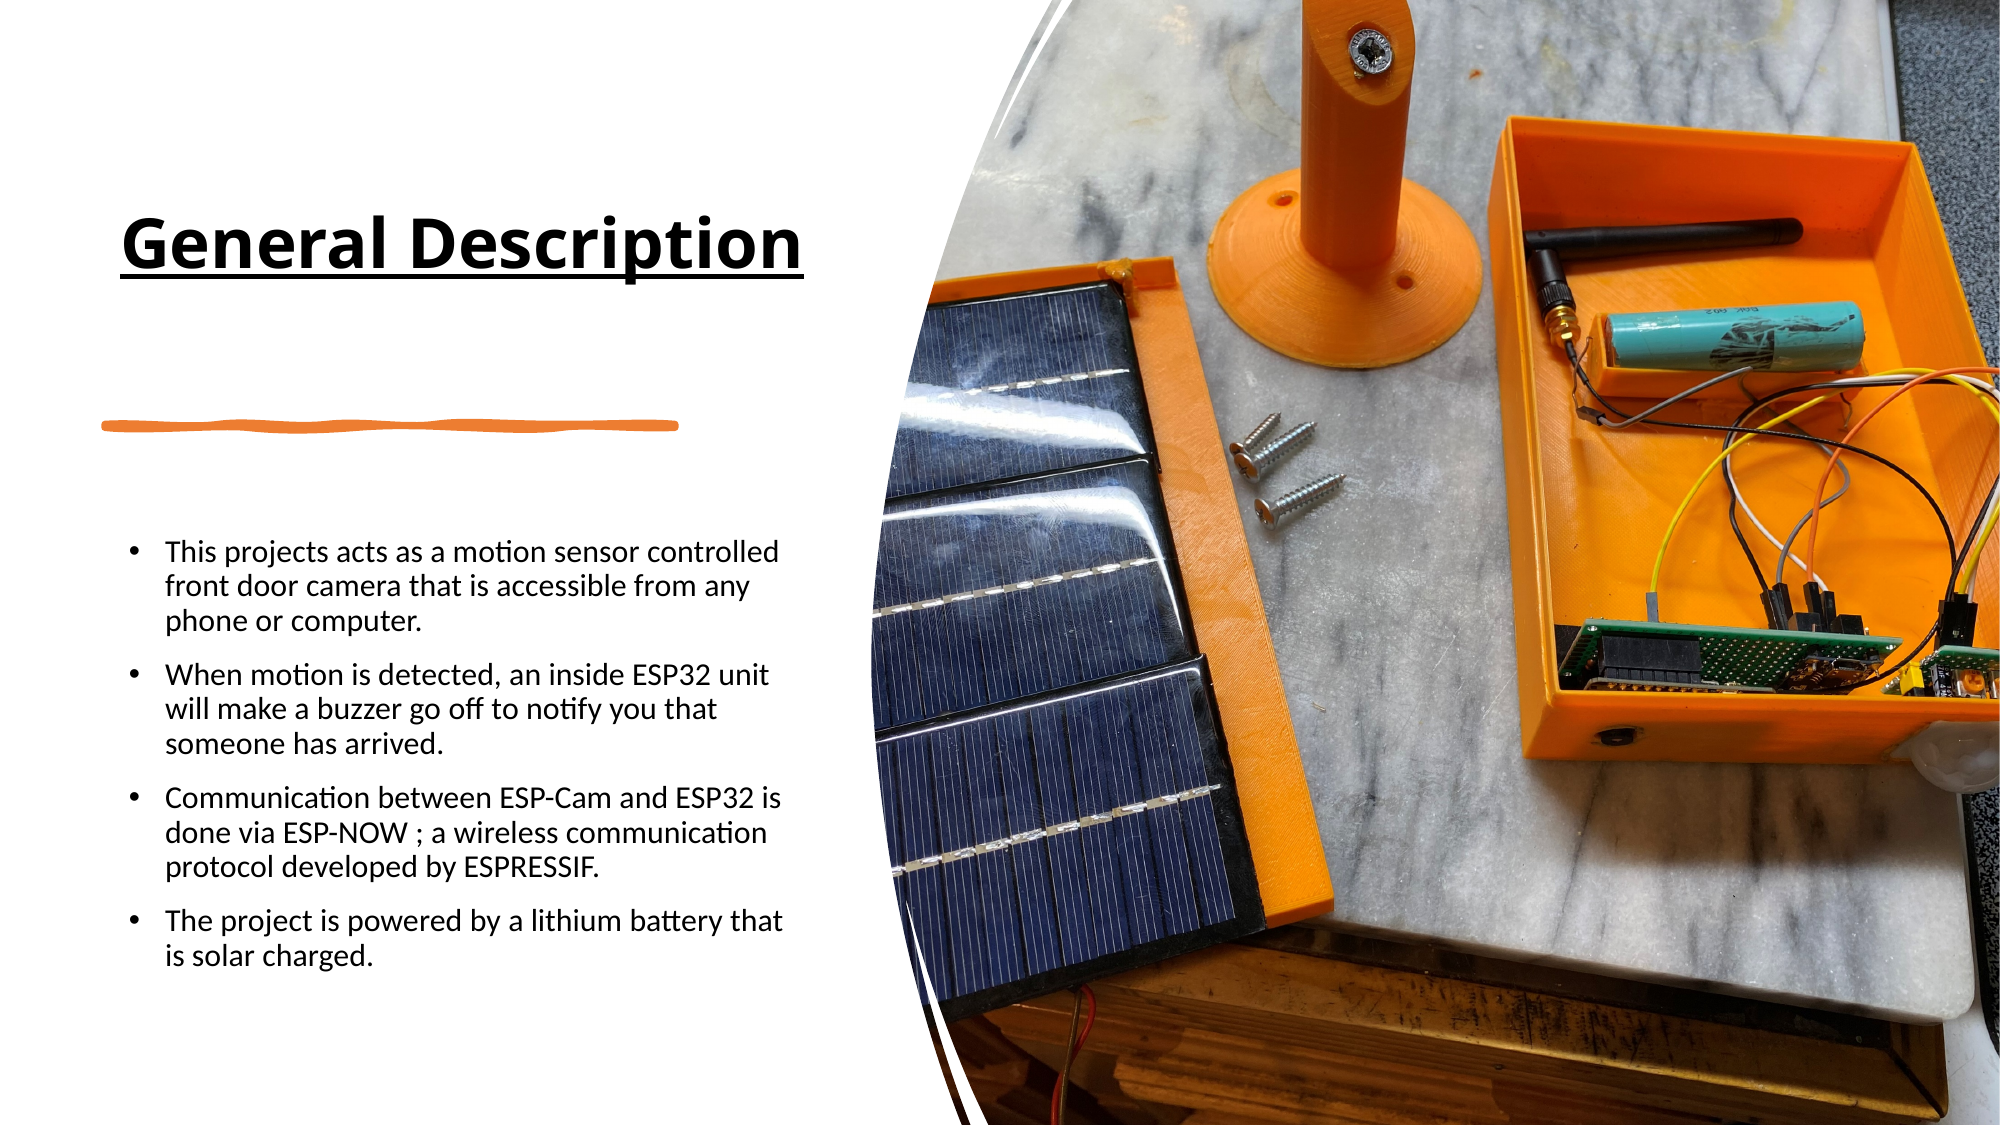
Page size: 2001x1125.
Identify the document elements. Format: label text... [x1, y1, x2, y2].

list This projects acts as a motion sensor controlled front door camera that is accessible from any phone or computer. When motion is detected, an inside ESP32 unit will make a buzzer go off to notify you that someone has arrived. Communication between ESP-Cam and ESP32 is done via ESP-NOW ; a wireless communication protocol developed by ESPRESSIF. The project is powered by a lithium battery that is solar charged. [105, 471, 802, 1016]
text_box [0, 0, 871, 1125]
title General Description [105, 53, 822, 375]
picture [871, 0, 2000, 1125]
text_box [103, 421, 676, 431]
